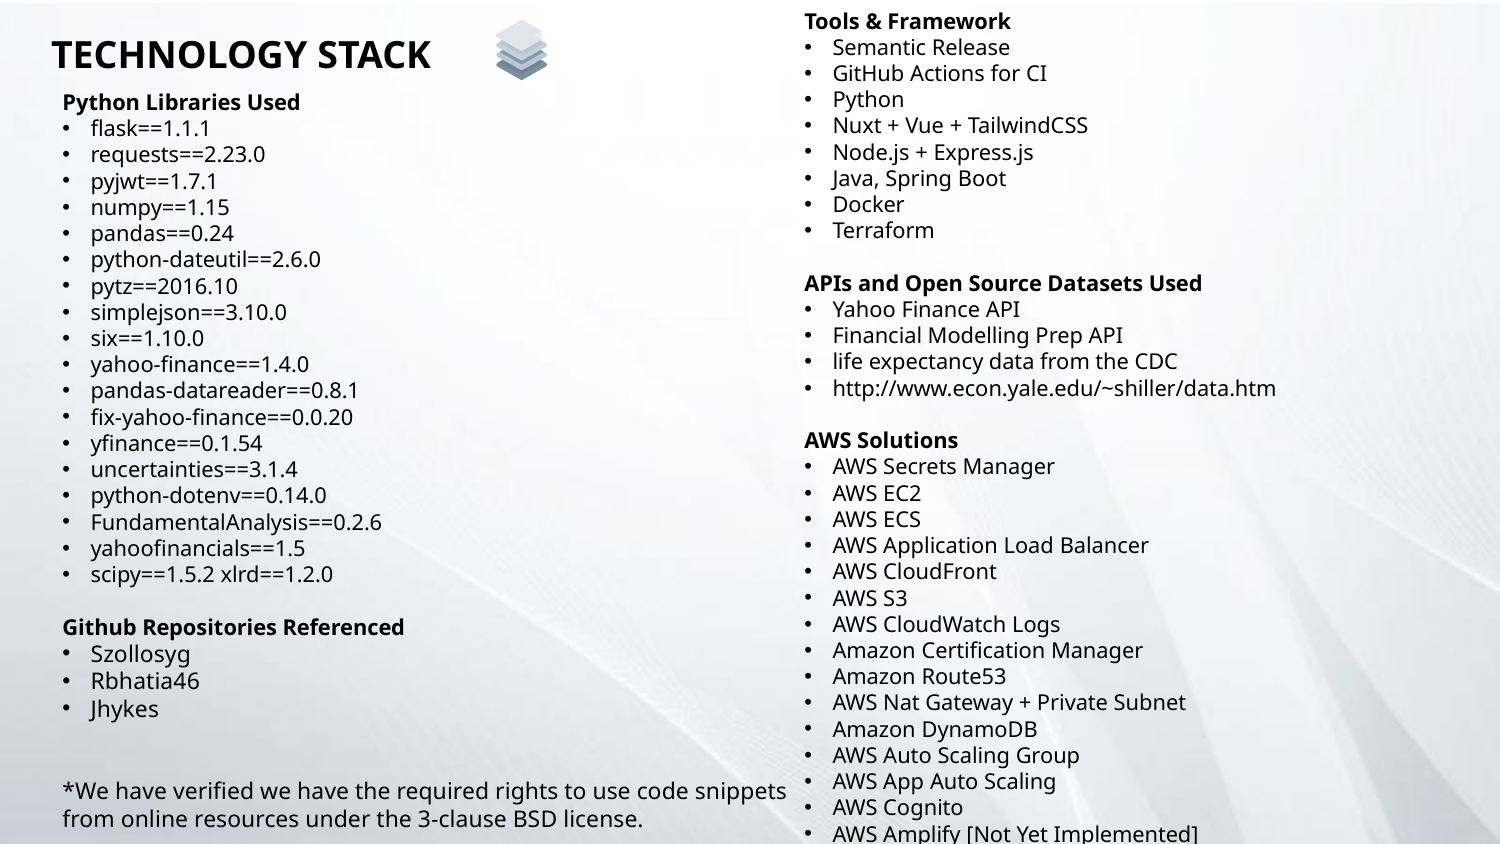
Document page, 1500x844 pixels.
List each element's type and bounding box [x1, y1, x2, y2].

picture [0, 3, 1500, 844]
text_box [495, 19, 548, 80]
